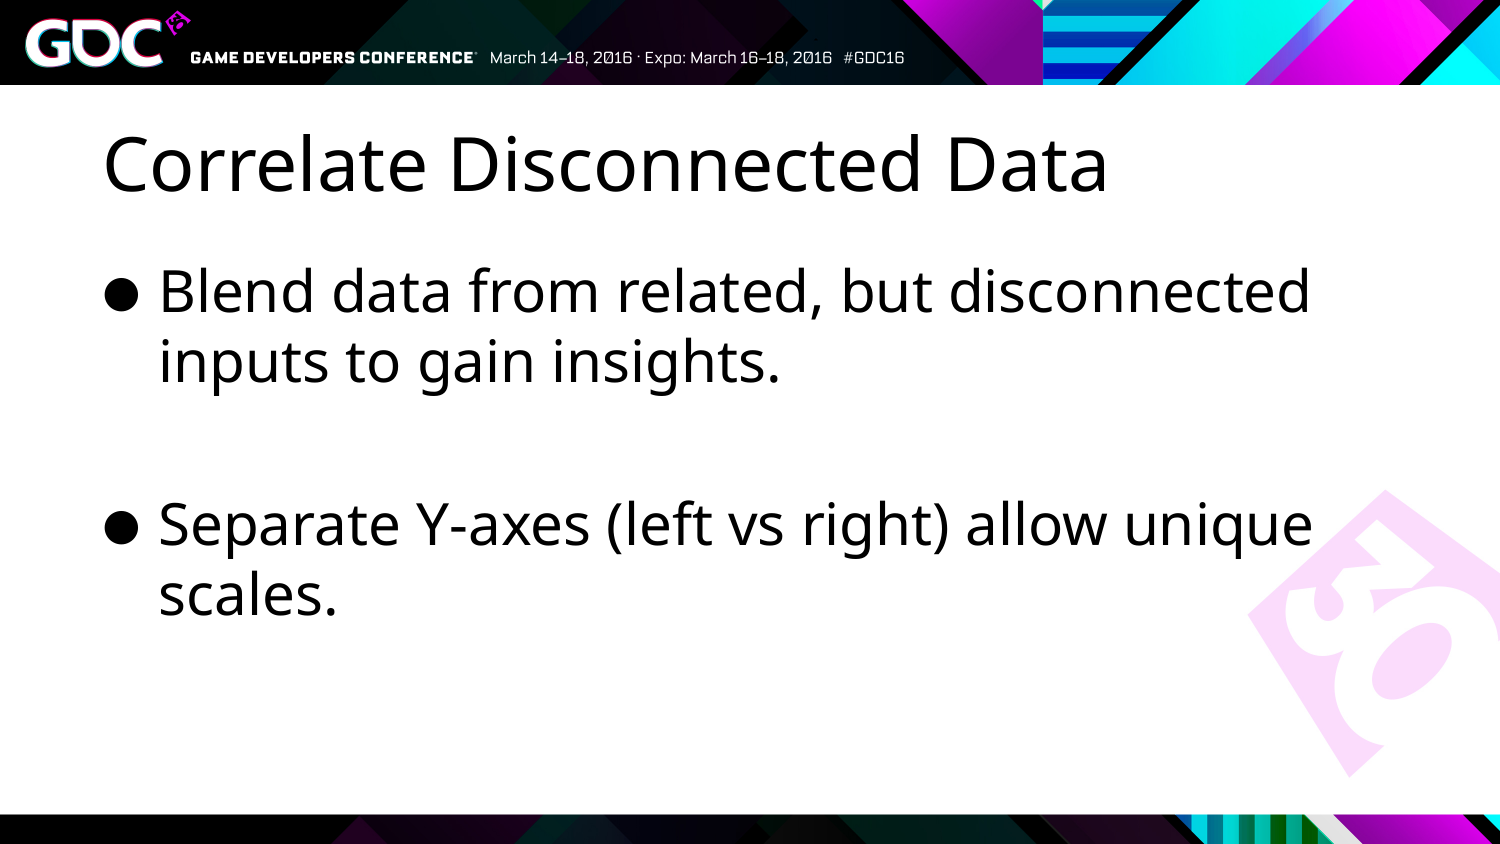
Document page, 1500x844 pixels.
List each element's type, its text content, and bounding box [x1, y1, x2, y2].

title Correlate Disconnected Data [87, 109, 1413, 238]
picture [0, 0, 1500, 844]
list Blend data from related, but disconnected inputs to gain insights. Separate Y-axes (left vs right) allow unique scales. [87, 246, 1413, 697]
